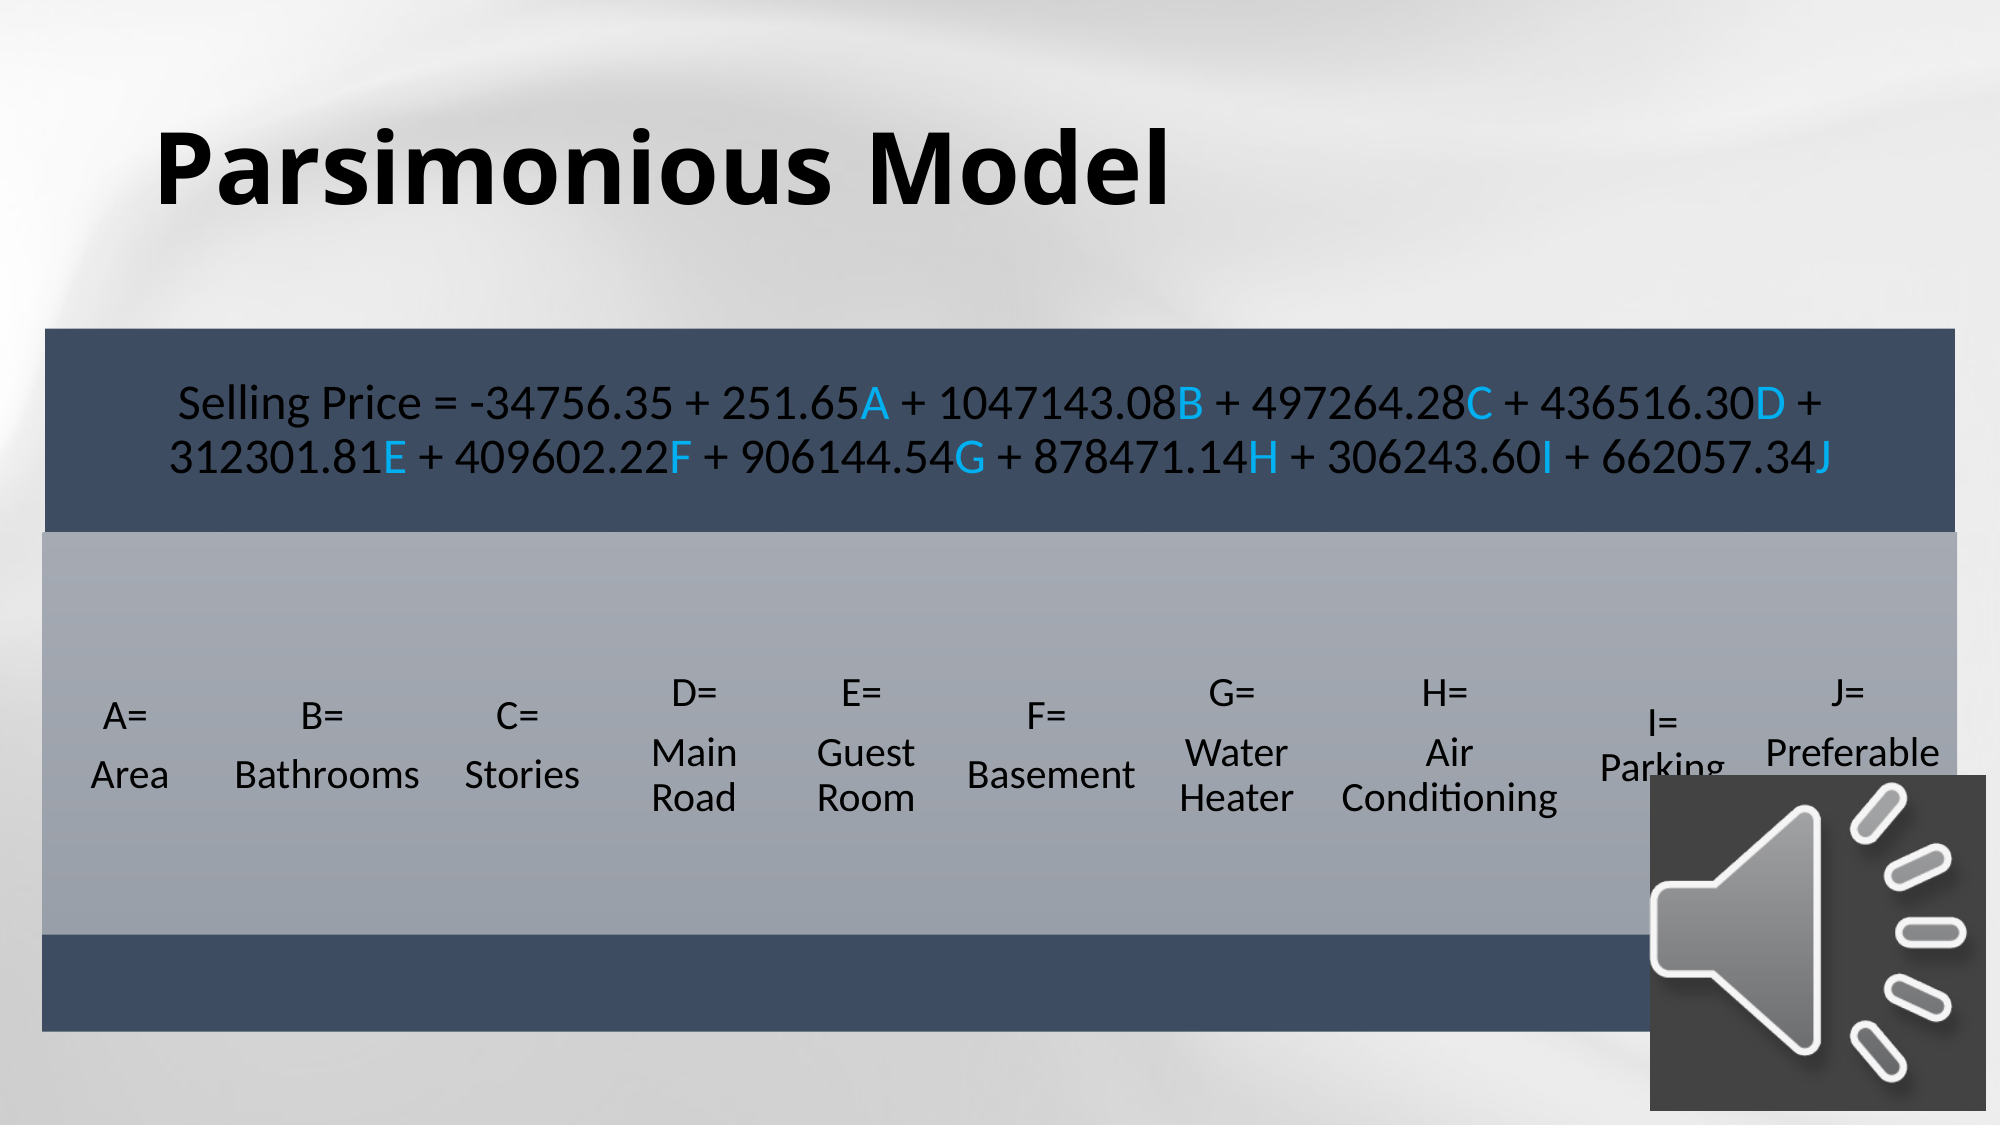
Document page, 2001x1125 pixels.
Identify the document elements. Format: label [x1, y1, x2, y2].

picture [0, 0, 2000, 1125]
list [42, 341, 1958, 1020]
